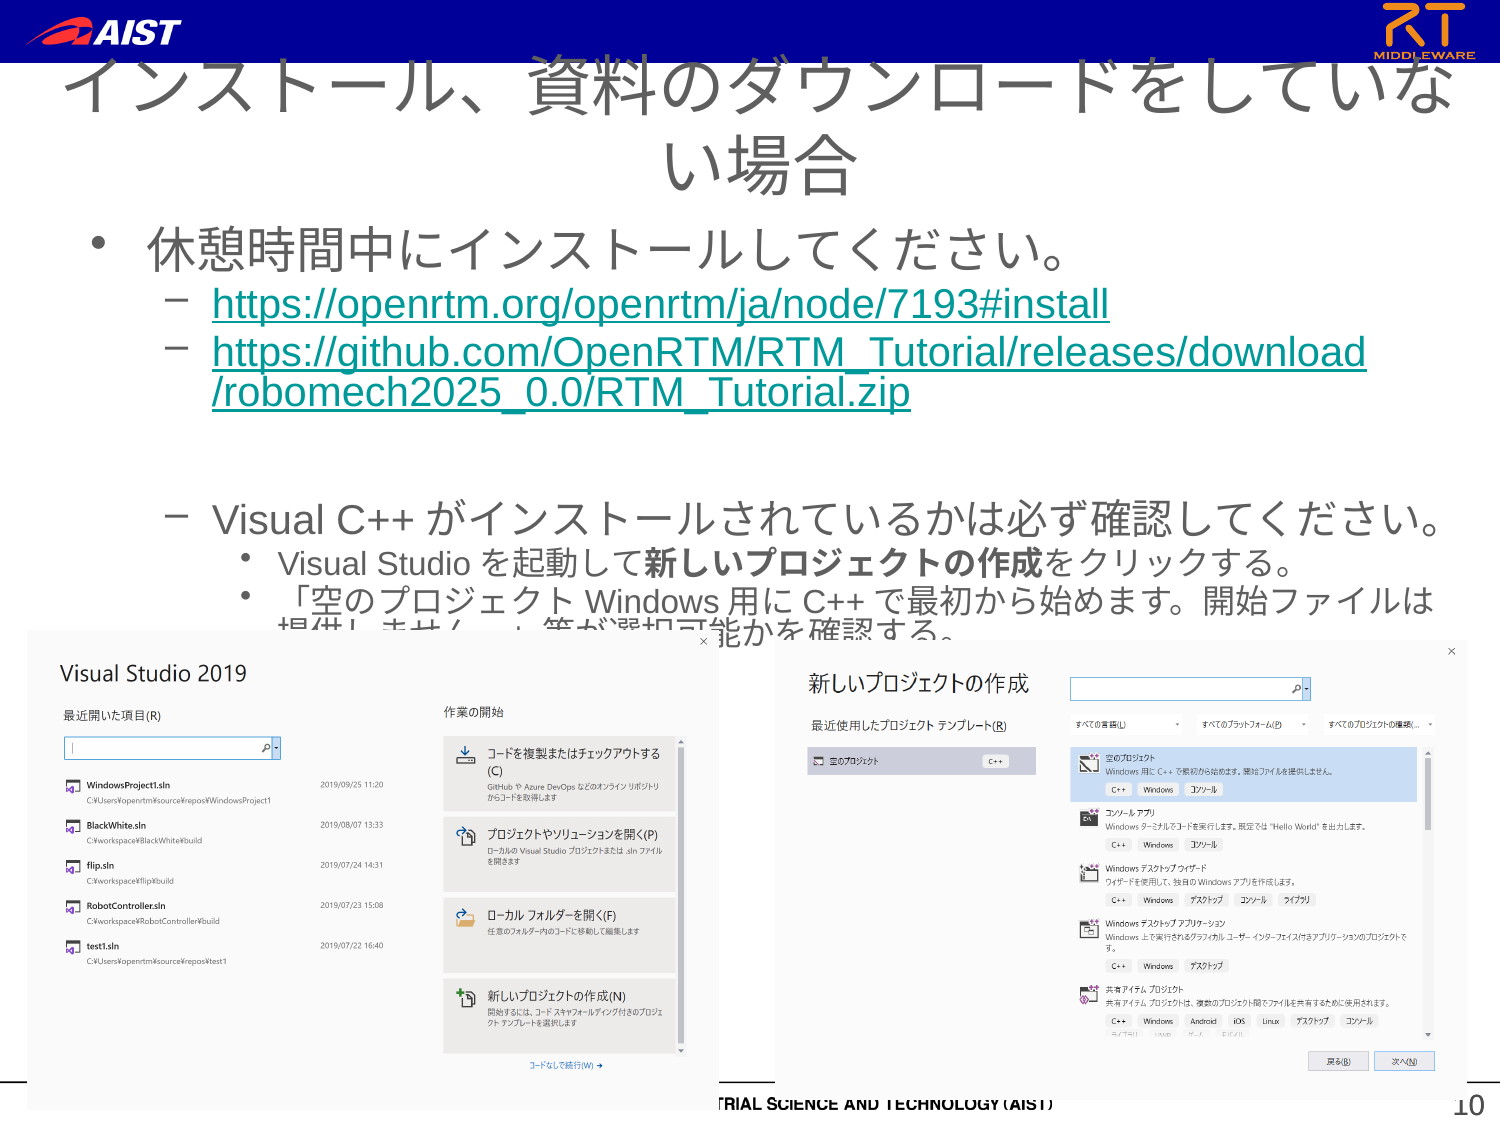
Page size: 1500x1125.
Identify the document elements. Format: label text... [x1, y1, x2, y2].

text_box 10 [1149, 1078, 1500, 1125]
list 休憩時間中にインストールしてください。 https://openrtm.org/openrtm/ja/node/7193#install https://github.com/OpenRTM/RTM_Tutorial/releases/download/robomech2025_0.0/RTM_Tutorial.zip Visual C++がインストールされているかは必ず確認してください。 Visual Studioを起動して新しいプロジェクトの作成をクリックする。 「空のプロジェクトWindows用にC++で最初から始めます。開始ファイルは提供しません。」等が選択可能かを確認する。 [75, 222, 1476, 1072]
picture [27, 630, 1467, 1111]
picture [0, 0, 1500, 63]
title インストール、資料のダウンロードをしていない場合 [21, 53, 1496, 195]
